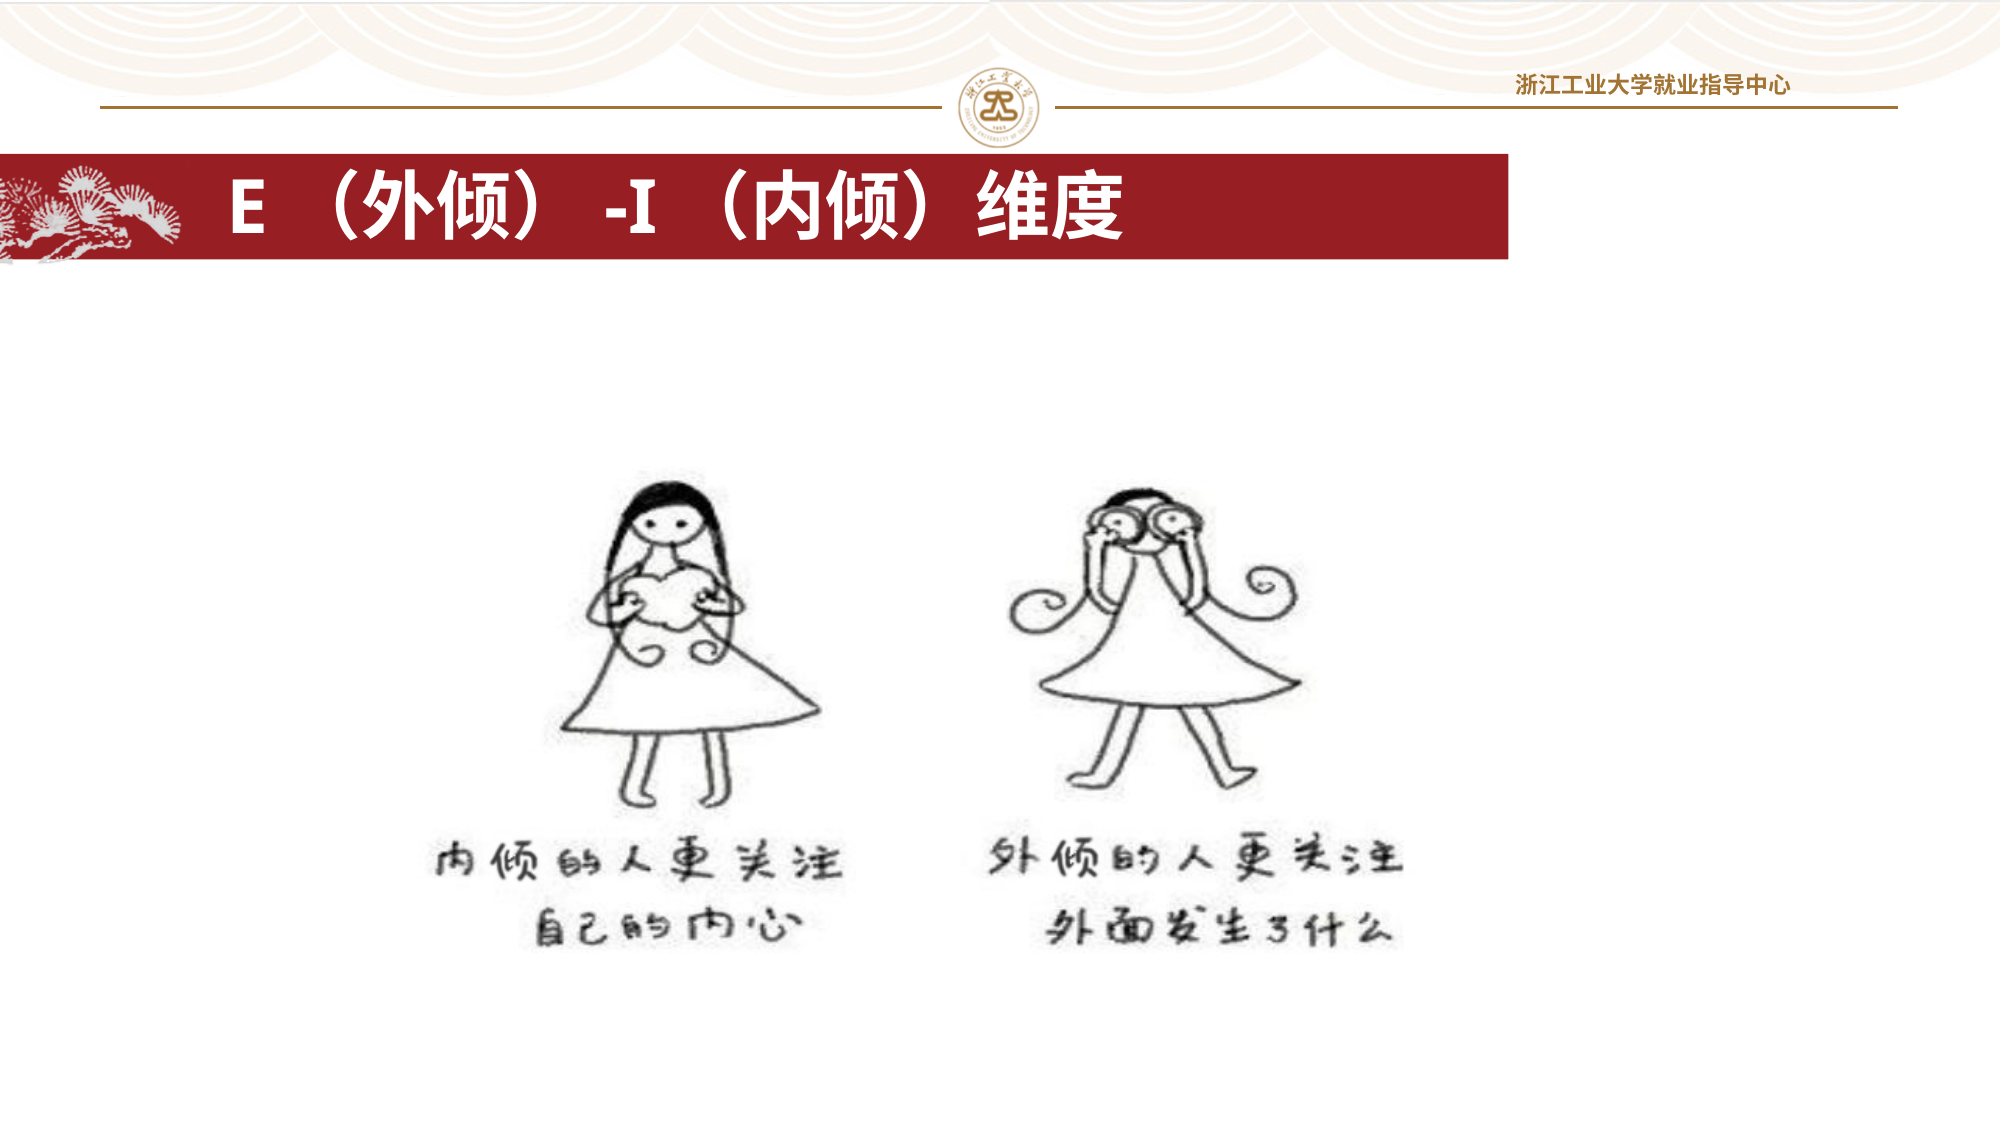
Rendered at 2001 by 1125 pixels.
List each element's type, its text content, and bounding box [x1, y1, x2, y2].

title E（外倾）-I（内倾）维度 [212, 153, 1483, 265]
picture [322, 267, 1566, 1091]
picture [0, 0, 2000, 281]
text_box [1483, 153, 1509, 261]
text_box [100, 66, 1898, 149]
